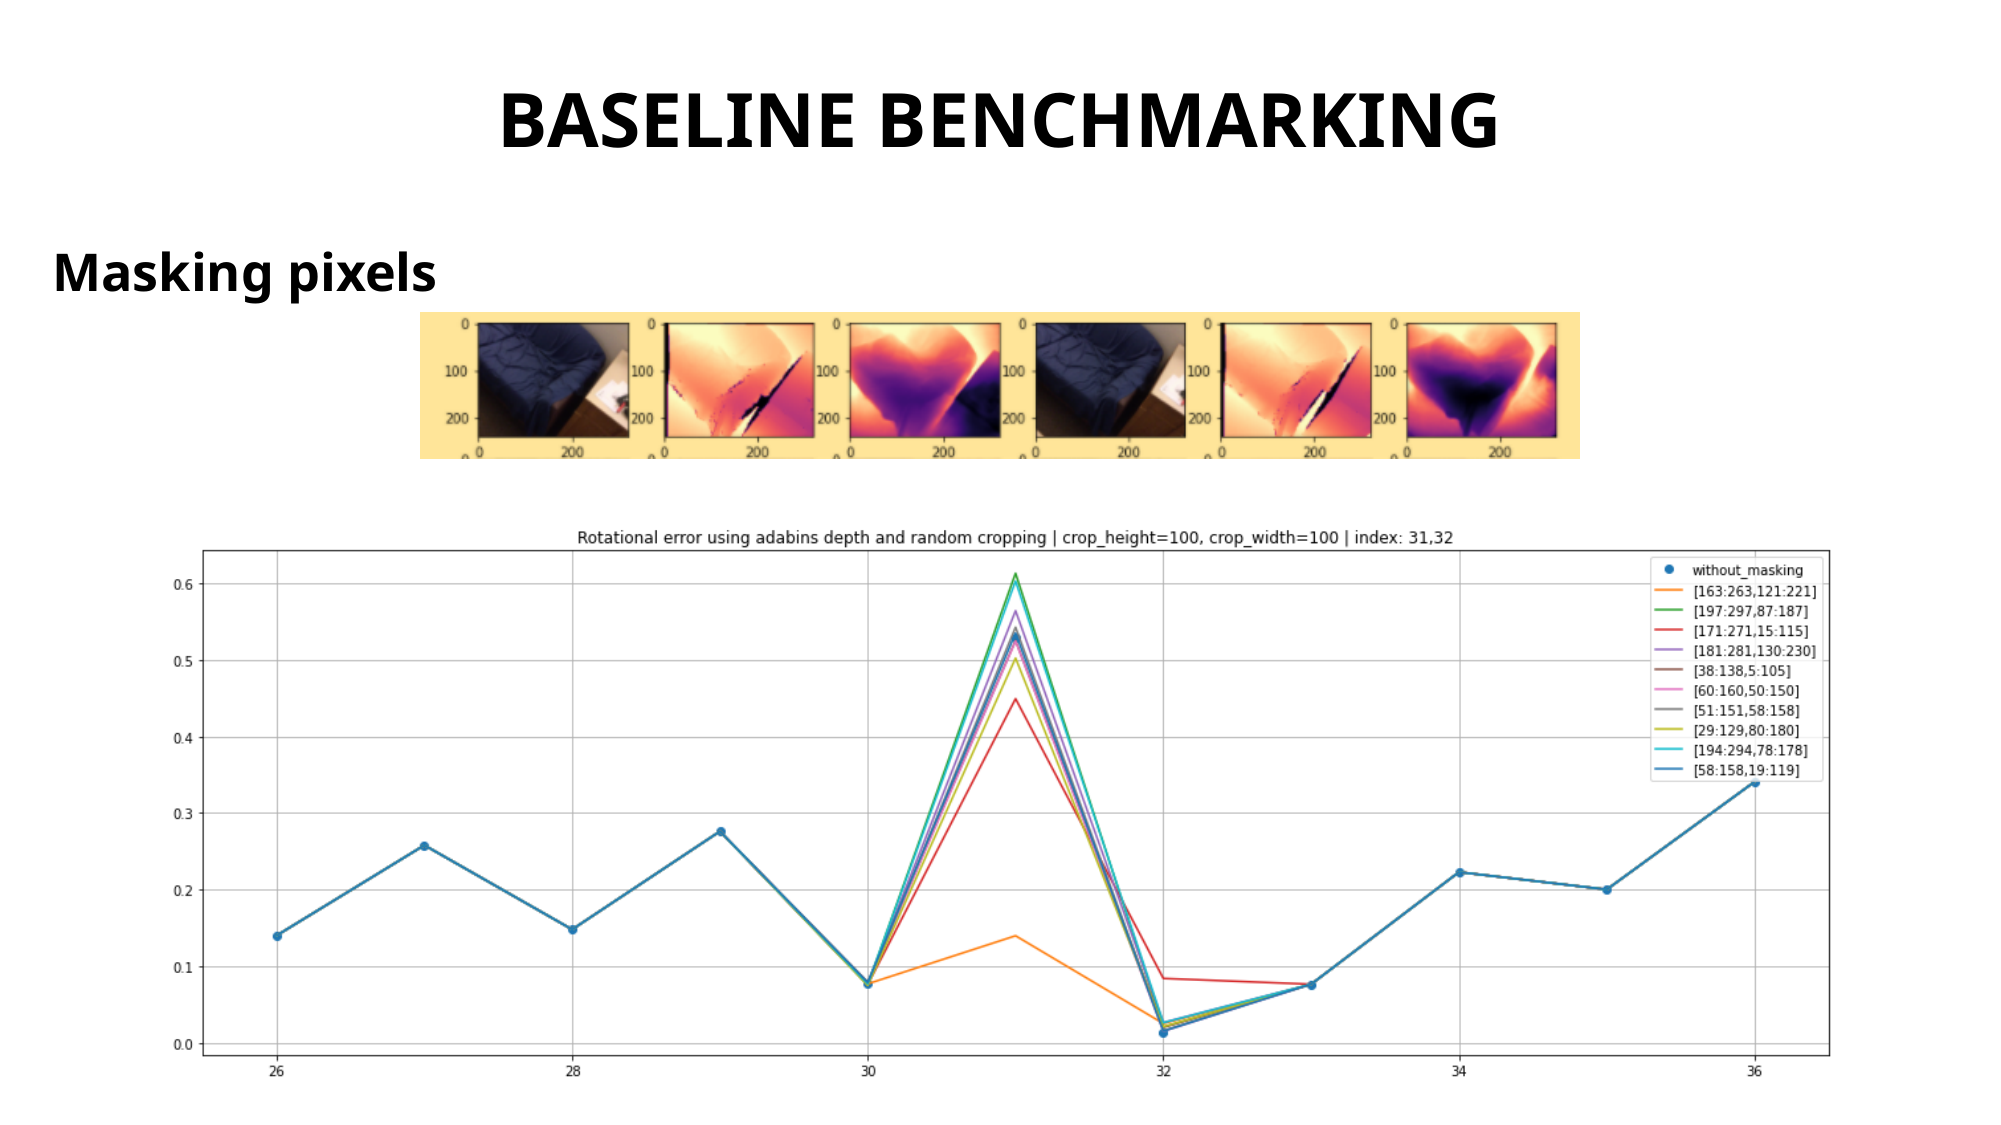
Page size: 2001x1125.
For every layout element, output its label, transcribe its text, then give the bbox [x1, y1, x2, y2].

picture [163, 521, 1837, 1087]
picture [420, 312, 1580, 459]
text_box Masking pixels [37, 232, 654, 372]
title Baseline Benchmarking [37, 75, 1963, 179]
